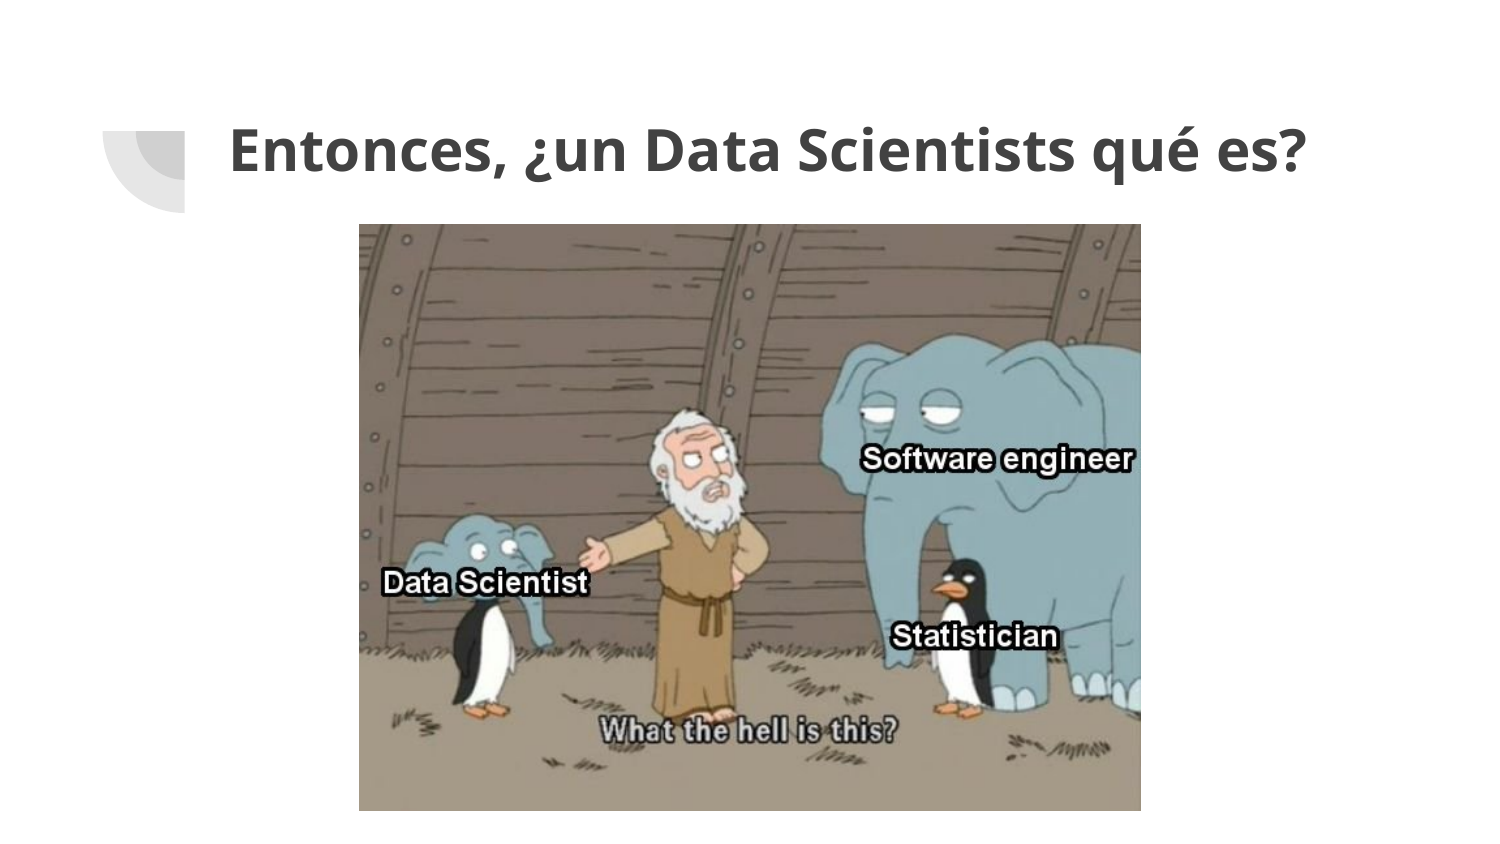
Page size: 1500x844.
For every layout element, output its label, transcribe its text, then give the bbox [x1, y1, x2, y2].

title Entonces, ¿un Data Scientists qué es? [213, 98, 1368, 263]
picture [358, 224, 1141, 812]
